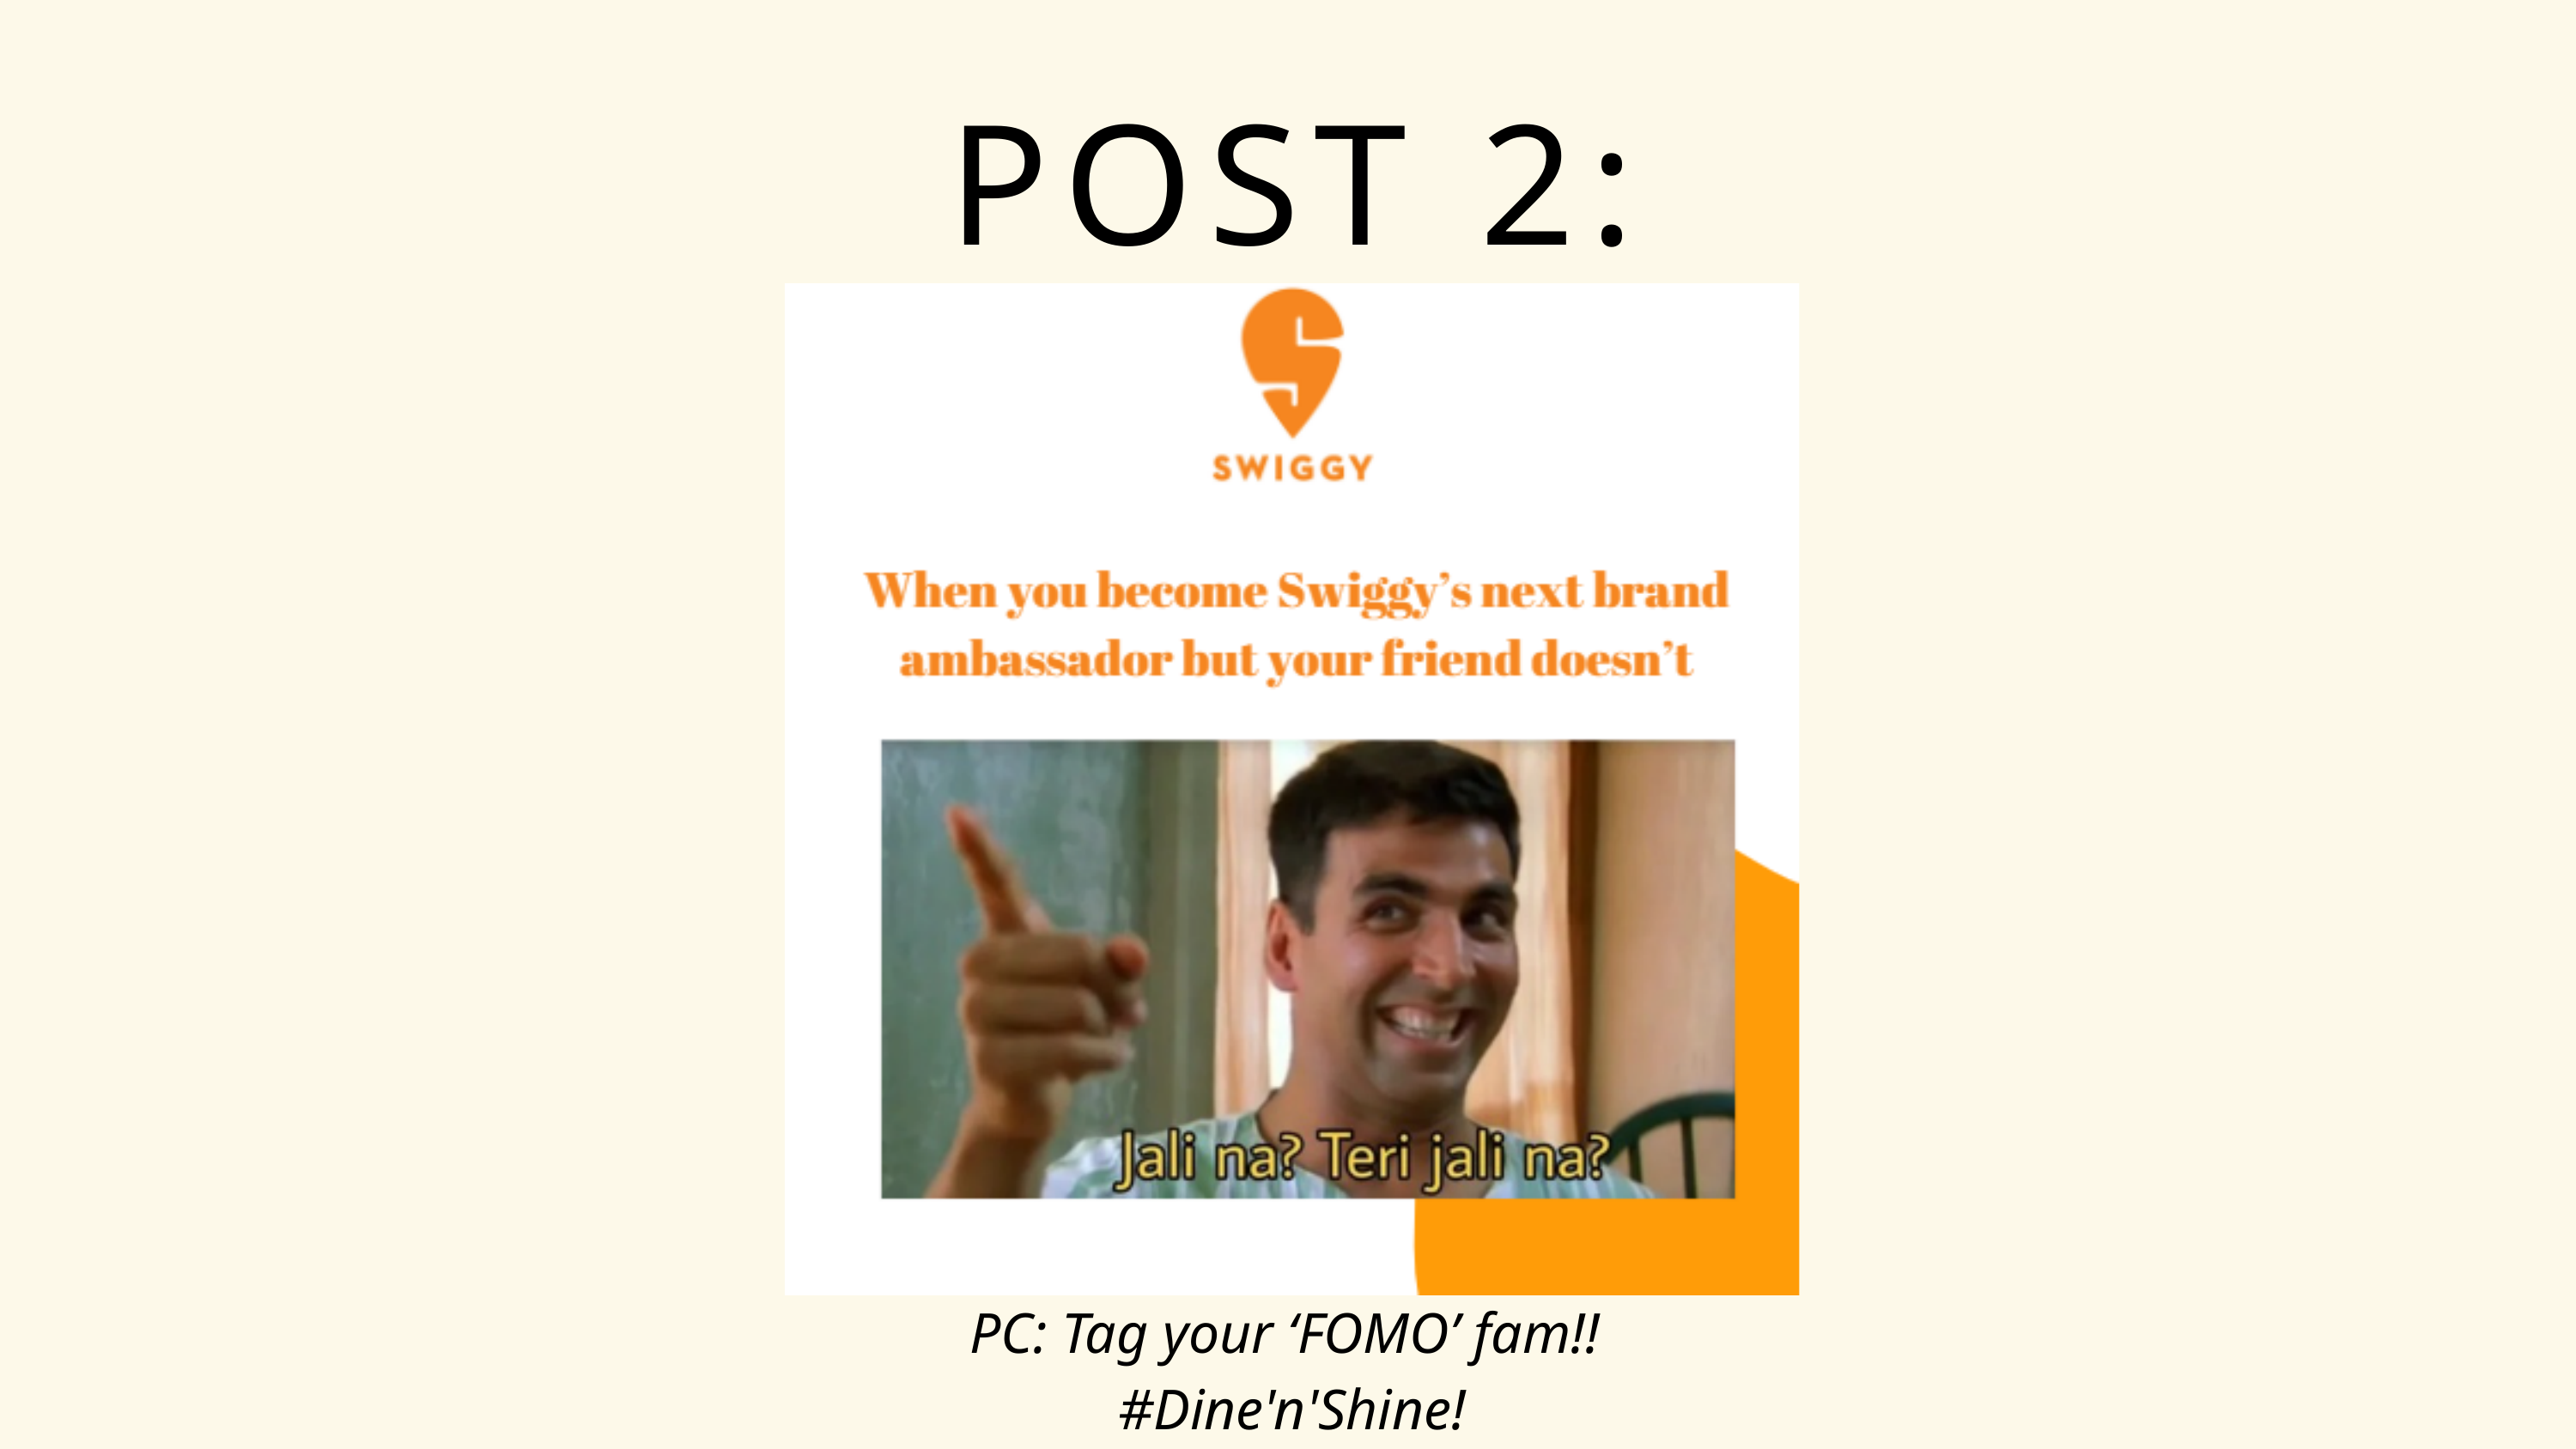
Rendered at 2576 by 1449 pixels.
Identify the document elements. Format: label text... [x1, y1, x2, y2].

text_box PC: Tag your ‘FOMO’ fam!! #Dine'n'Shine! [222, 1287, 2362, 1441]
text_box POST 2: [457, 45, 2127, 279]
text_box [784, 283, 1800, 1287]
